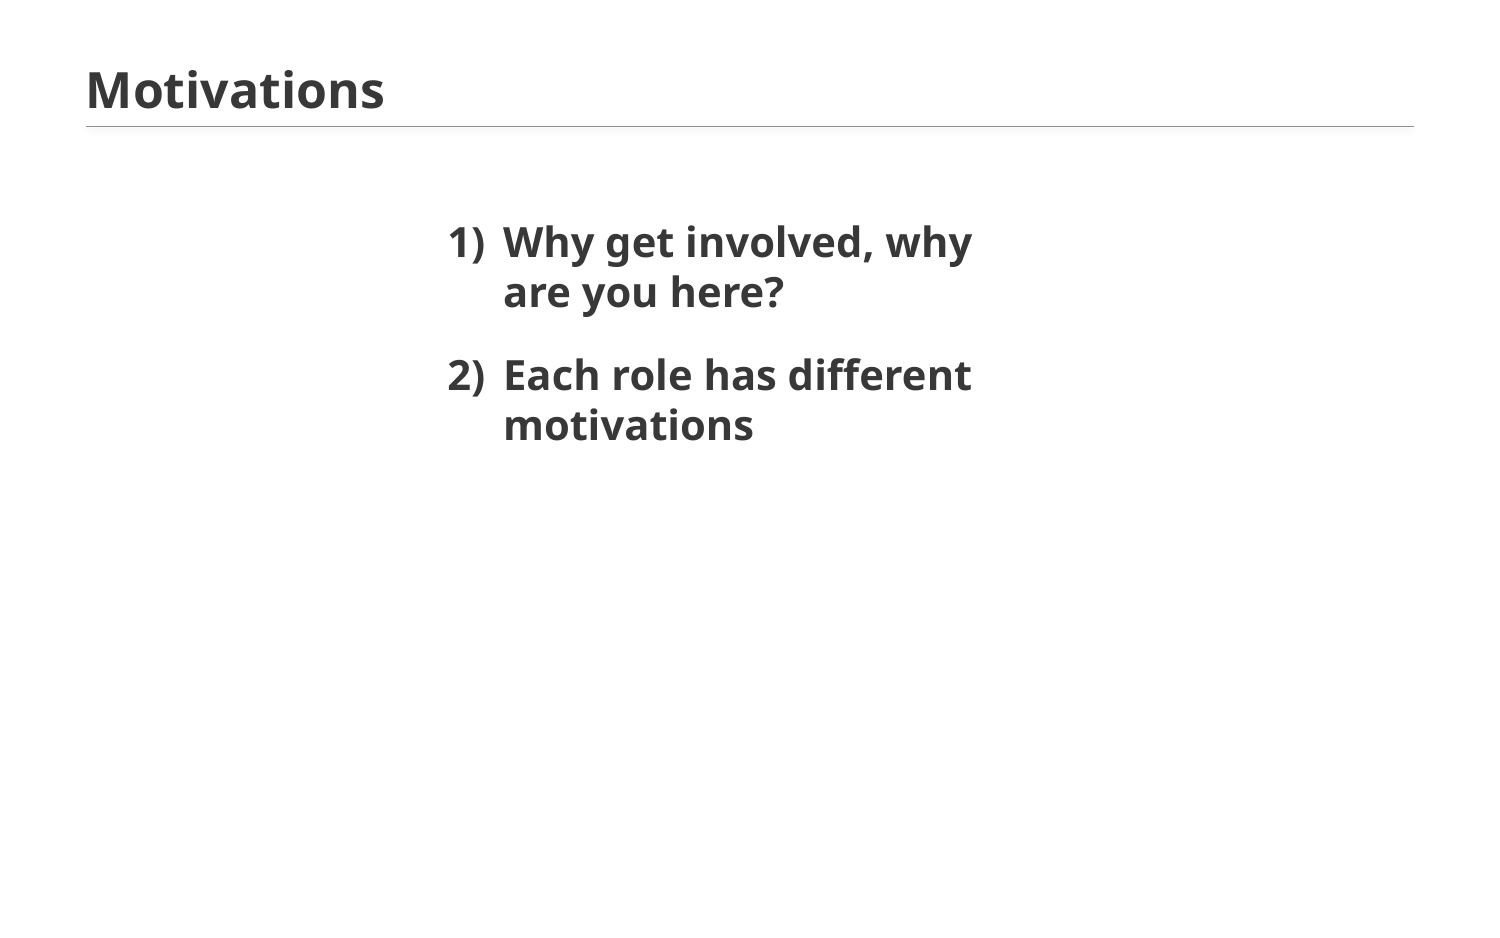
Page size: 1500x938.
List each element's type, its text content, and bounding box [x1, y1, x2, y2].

list Why get involved, why are you here? Each role has different motivations [432, 208, 1060, 867]
title Motivations [85, 54, 1345, 126]
